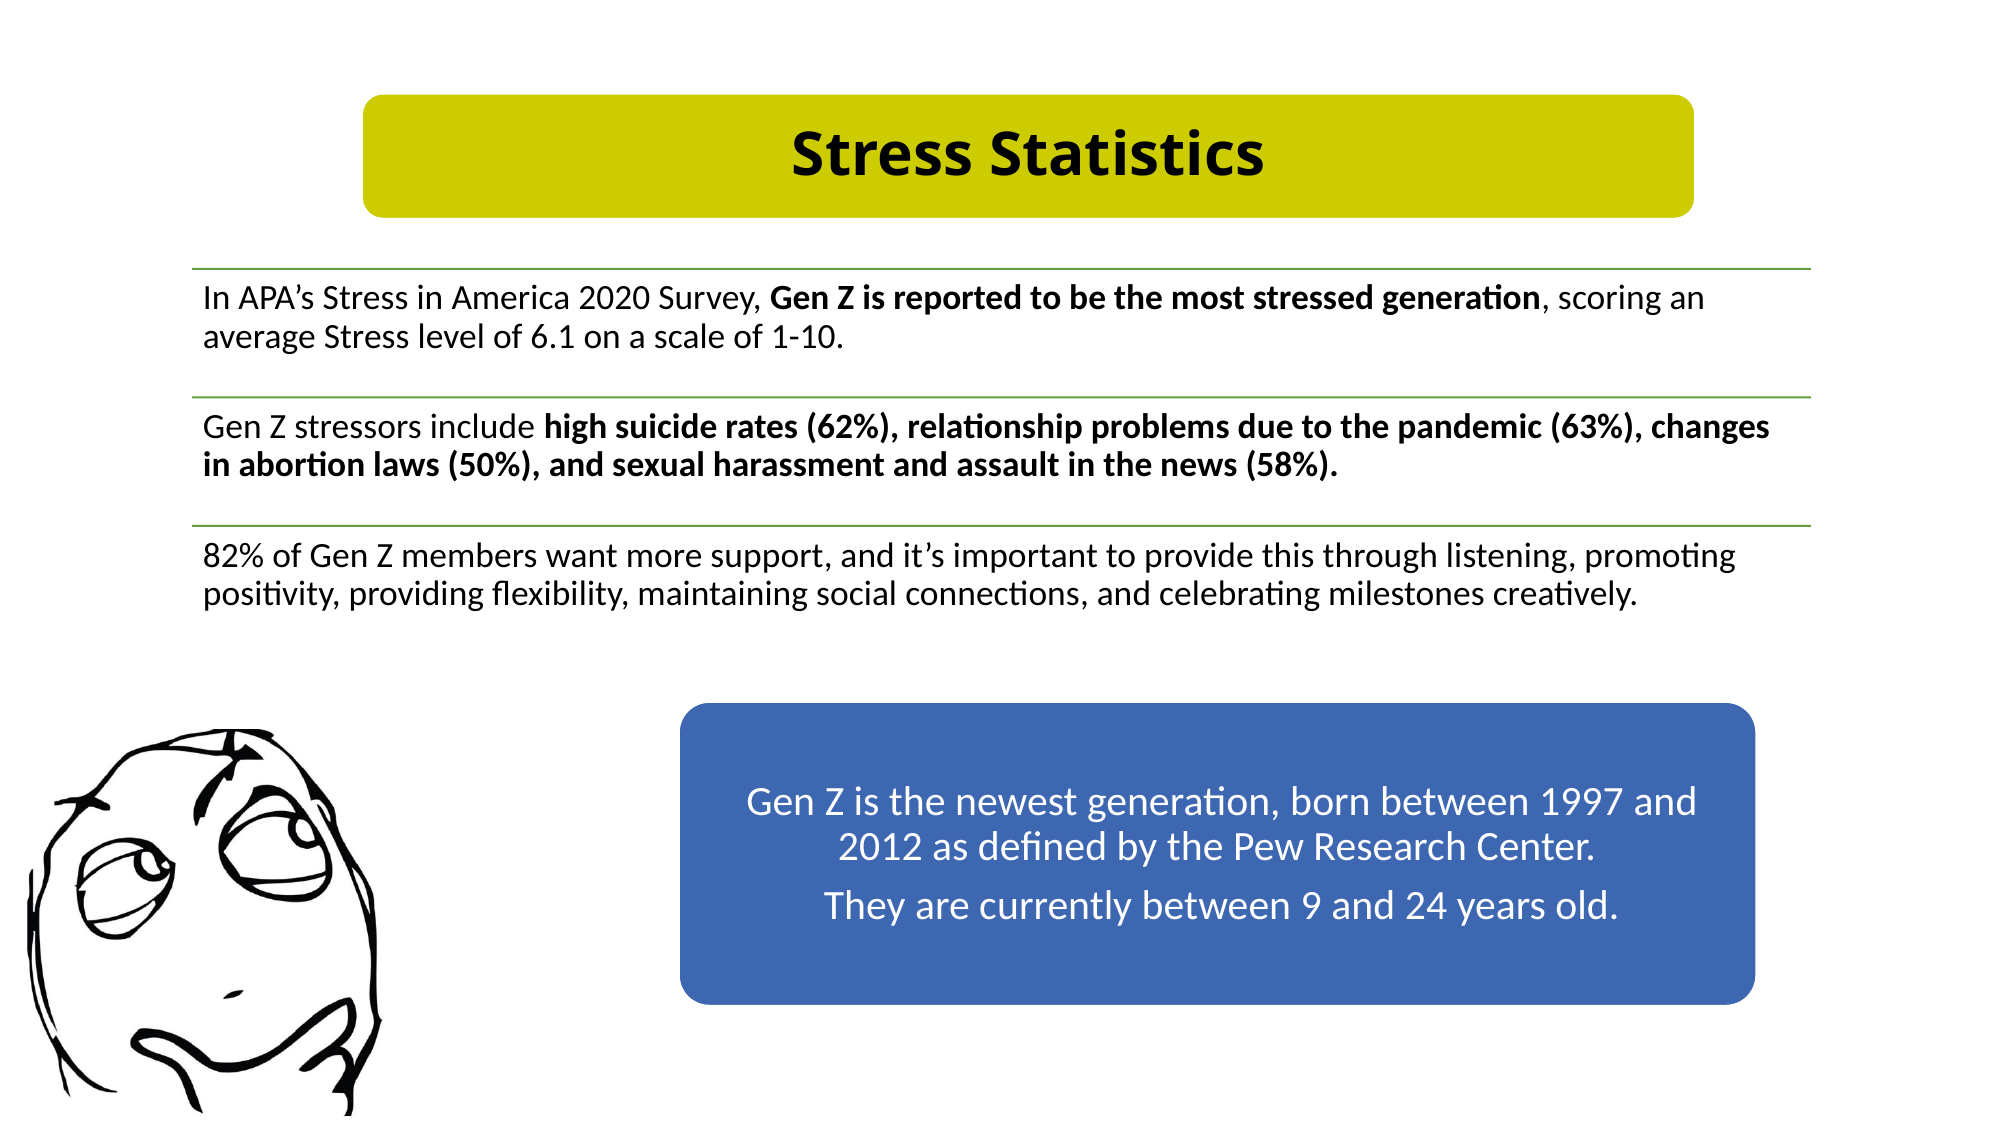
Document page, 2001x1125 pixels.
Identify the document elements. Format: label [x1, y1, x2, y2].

text_box [361, 93, 1696, 219]
picture [0, 729, 385, 1116]
text_box [192, 268, 1811, 655]
text_box [678, 701, 1757, 1006]
